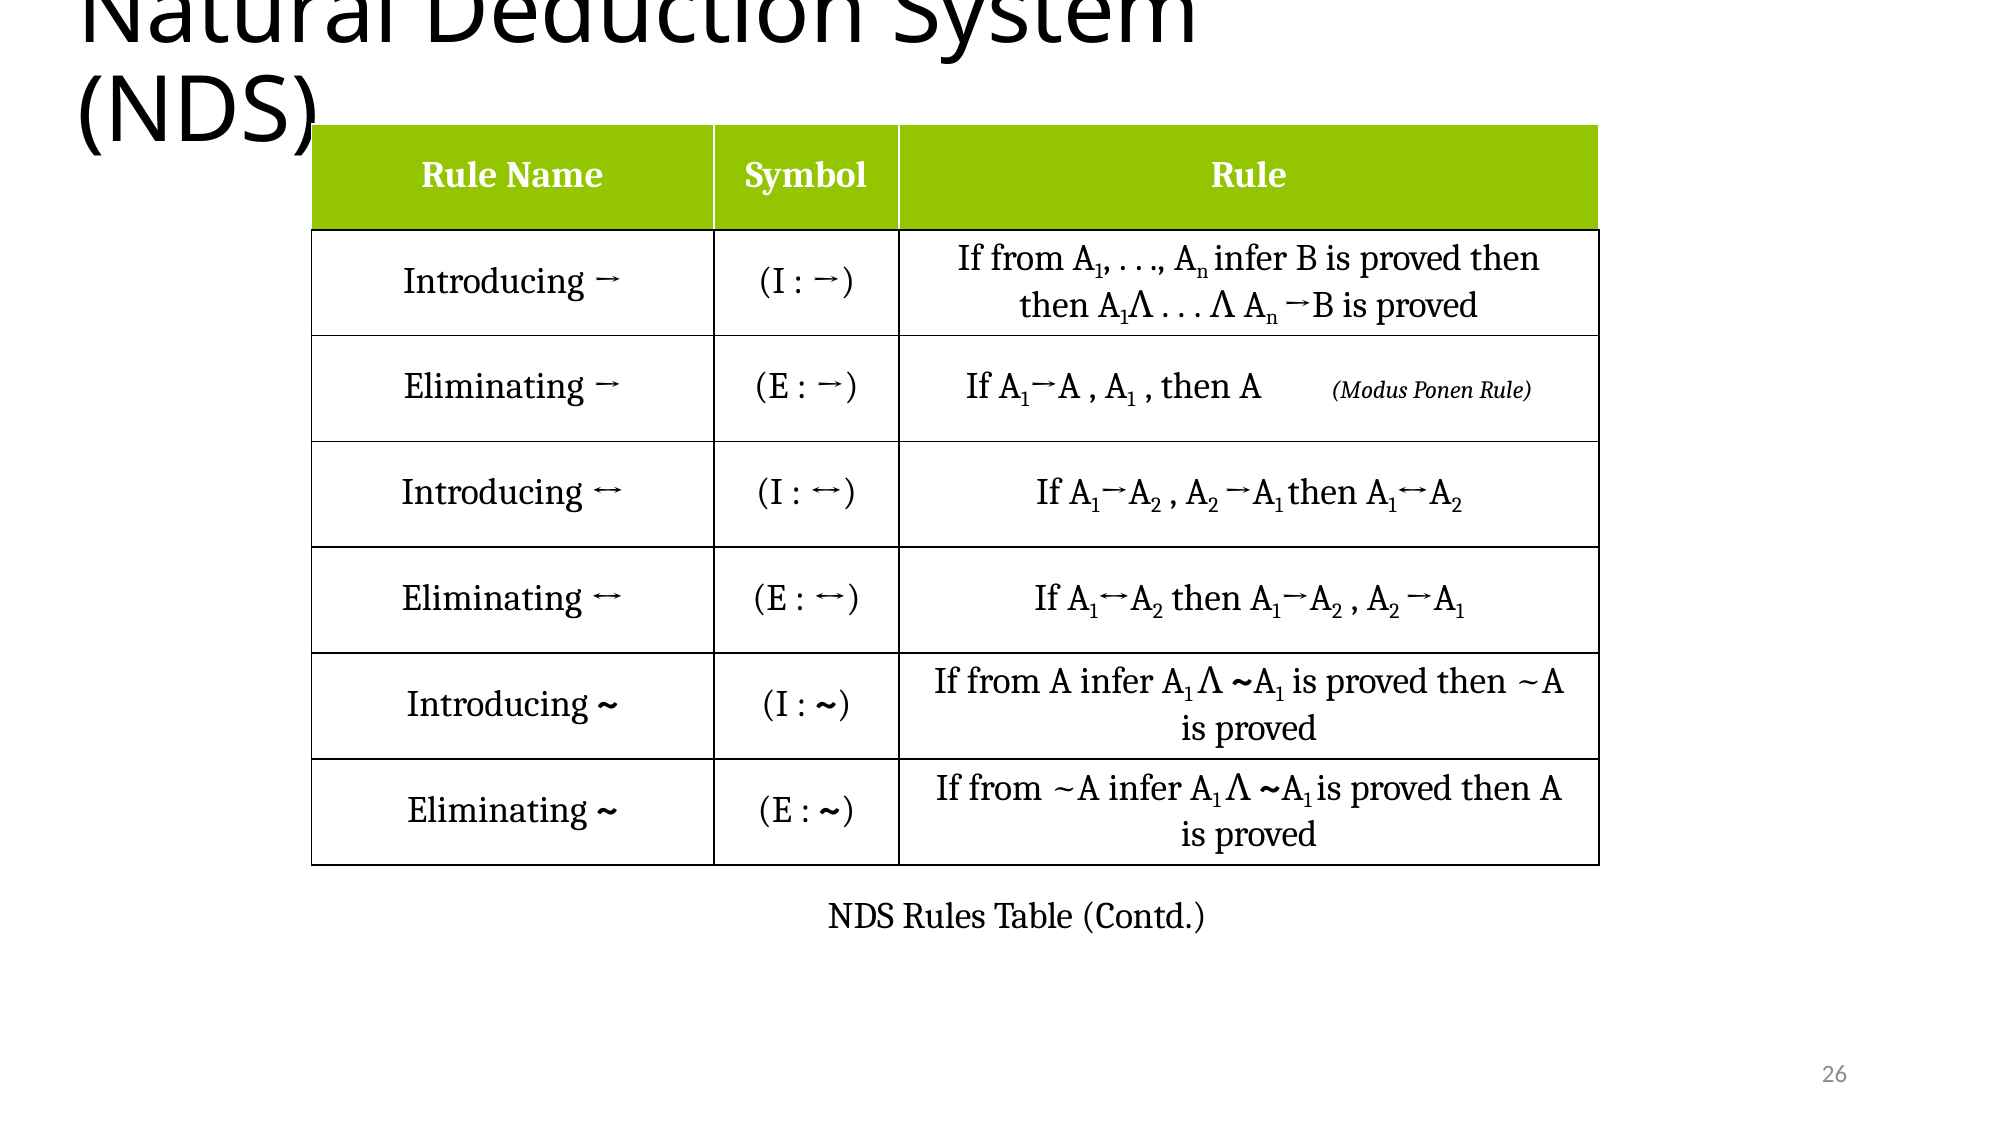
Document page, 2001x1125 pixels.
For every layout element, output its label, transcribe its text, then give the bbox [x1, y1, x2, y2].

table_cell Eliminating → [312, 336, 713, 441]
table_cell (E : ↔) [715, 548, 898, 652]
table_cell If from A infer A1 Ʌ ~A1 is proved then ~A is proved [900, 654, 1598, 758]
table_cell If A1→A2 , A2 →A1 then A1↔A2 [900, 442, 1598, 546]
table_cell If A1→A , A1 , then A (Modus Ponen Rule) [900, 336, 1598, 441]
table_header Rule [900, 125, 1598, 229]
table_cell (I : ↔) [715, 442, 898, 546]
table_header Symbol [715, 125, 898, 229]
table_cell (I : ~) [715, 654, 898, 758]
table_cell (E : →) [715, 336, 898, 441]
table_cell If A1↔A2 then A1→A2 , A2 →A1 [900, 548, 1598, 652]
table_cell (I : →) [715, 231, 898, 335]
table_header Rule Name [312, 125, 713, 229]
title Natural Deduction System (NDS) [75, 0, 1450, 161]
table_cell Introducing ↔ [312, 442, 713, 546]
table_cell Introducing → [312, 231, 713, 335]
table_cell If from A1, . . ., An infer B is proved then then A1Ʌ . . . Ʌ An →B is proved [900, 231, 1598, 335]
table_cell (E : ~) [715, 760, 898, 864]
table_cell If from ~A infer A1 Ʌ ~A1 is proved then A is proved [900, 760, 1598, 864]
table_cell Introducing ~ [312, 654, 713, 758]
text_box NDS Rules Table (Contd.) [825, 889, 1229, 937]
slide_number 26 [1412, 1042, 1863, 1103]
table_cell Eliminating ~ [312, 760, 713, 864]
table_cell Eliminating ↔ [312, 548, 713, 652]
